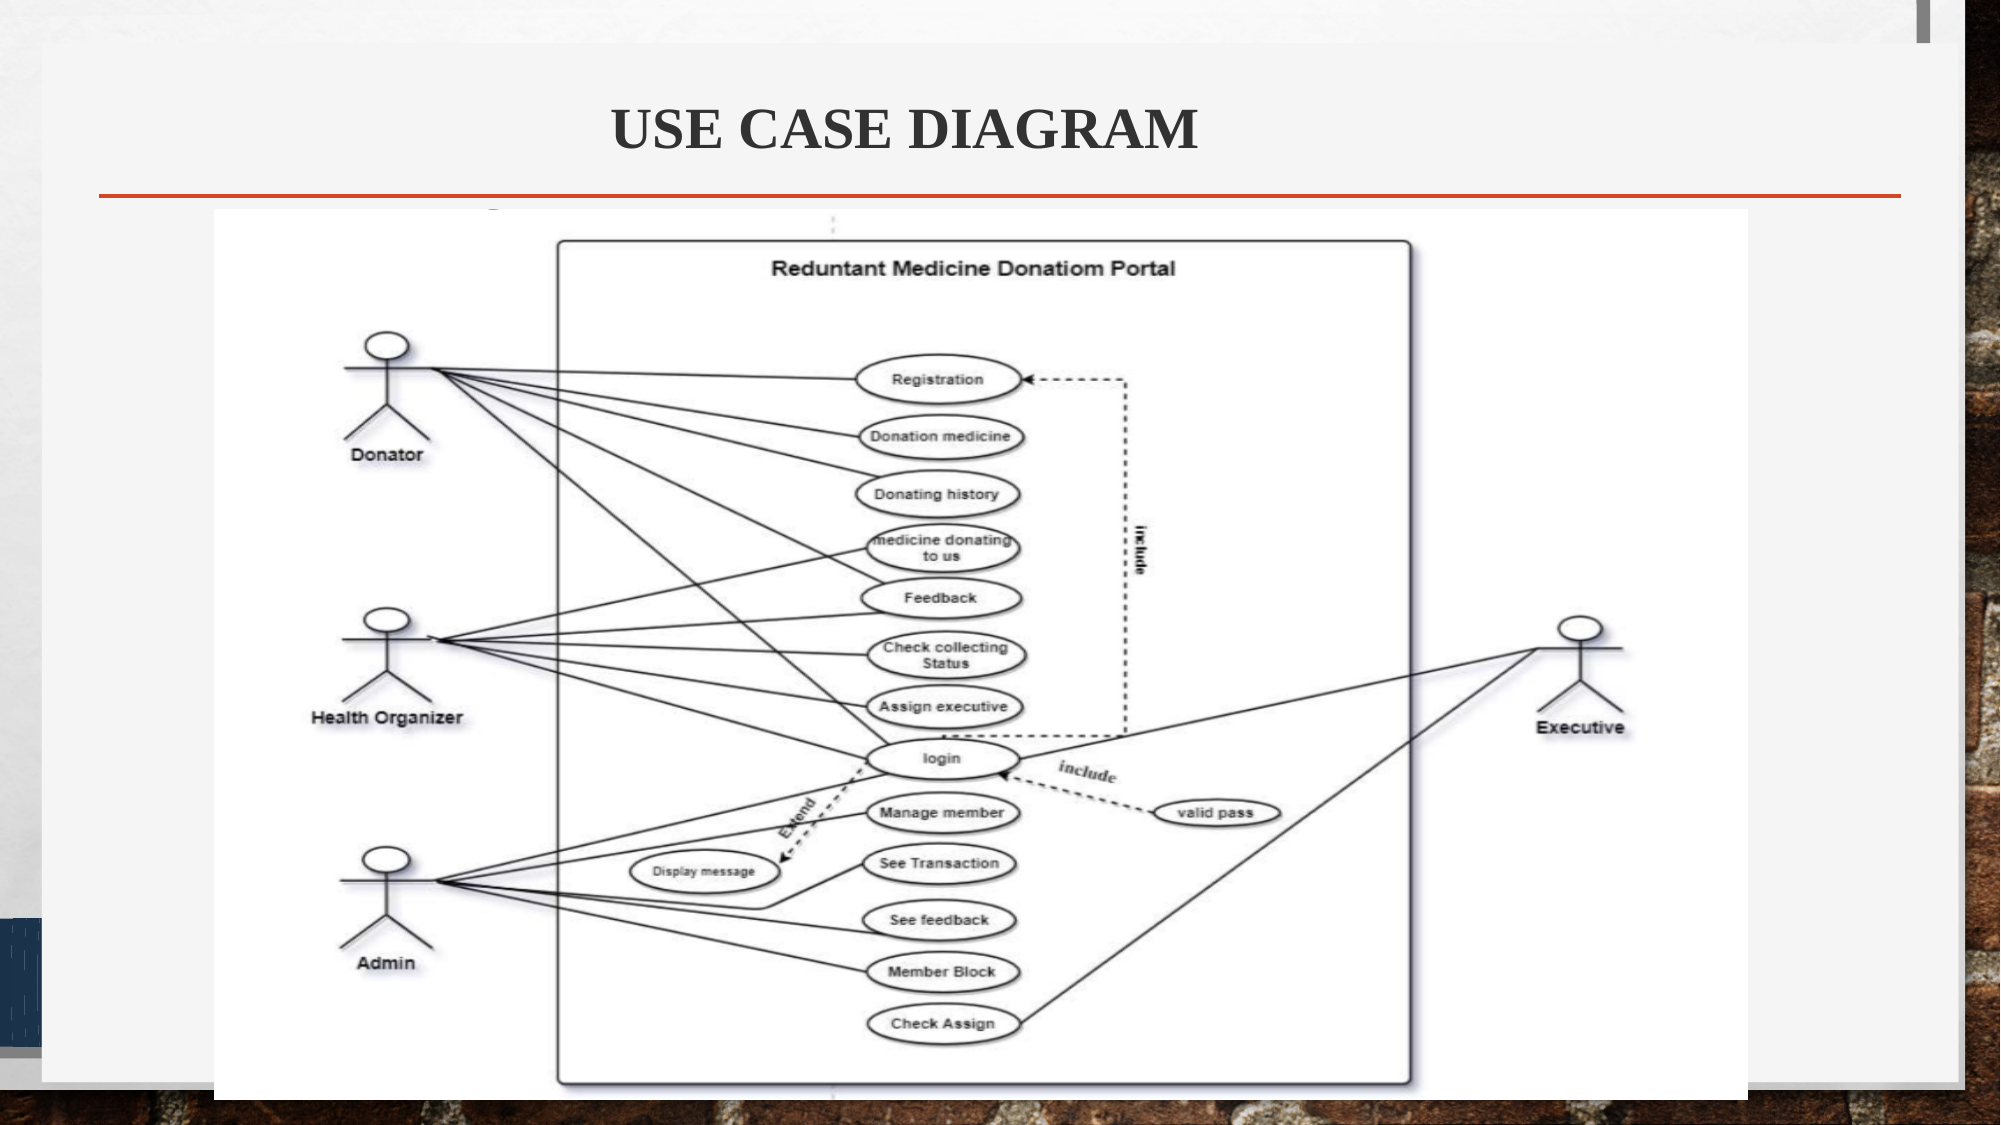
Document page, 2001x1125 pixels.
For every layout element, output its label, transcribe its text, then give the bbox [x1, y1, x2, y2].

picture [0, 0, 2000, 1125]
title Use Case Diagram [427, 63, 1557, 169]
